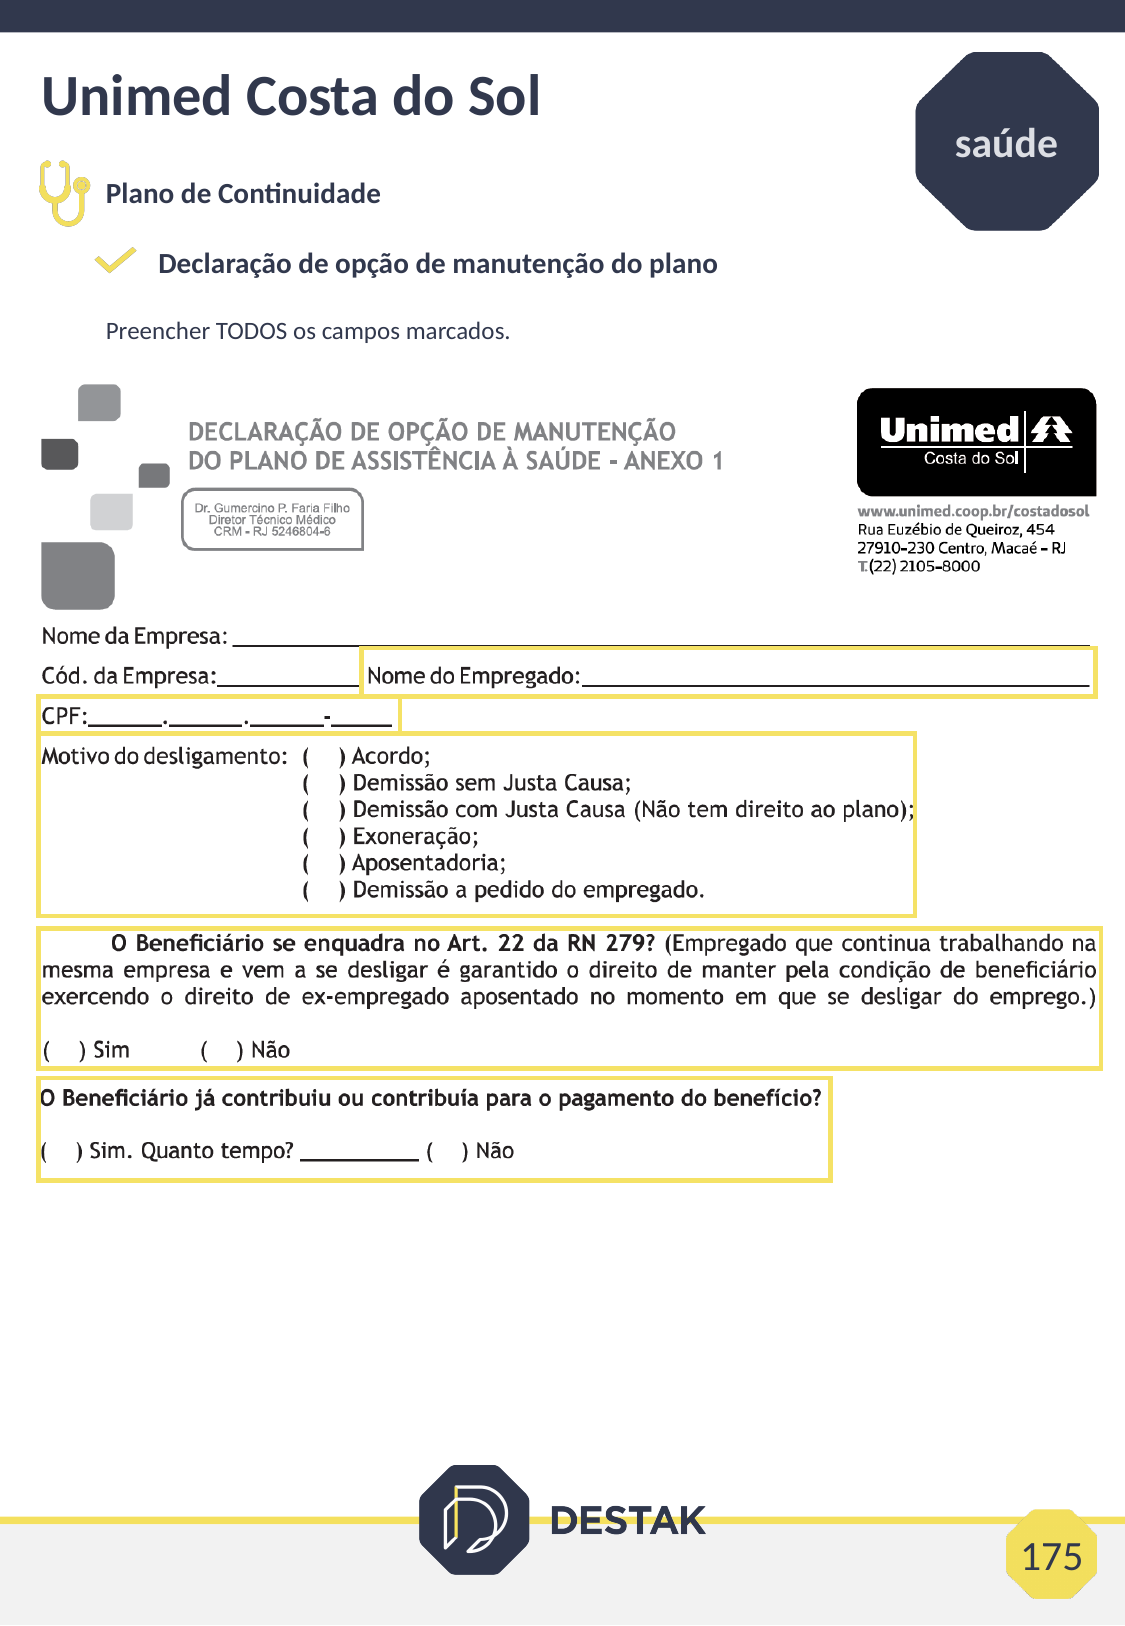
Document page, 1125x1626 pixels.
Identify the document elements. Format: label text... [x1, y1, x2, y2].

picture [419, 1465, 706, 1575]
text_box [914, 51, 1099, 157]
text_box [29, 157, 1099, 354]
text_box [26, 380, 1102, 1185]
text_box Unimed Costa do Sol [26, 51, 862, 143]
picture [1006, 1509, 1097, 1599]
